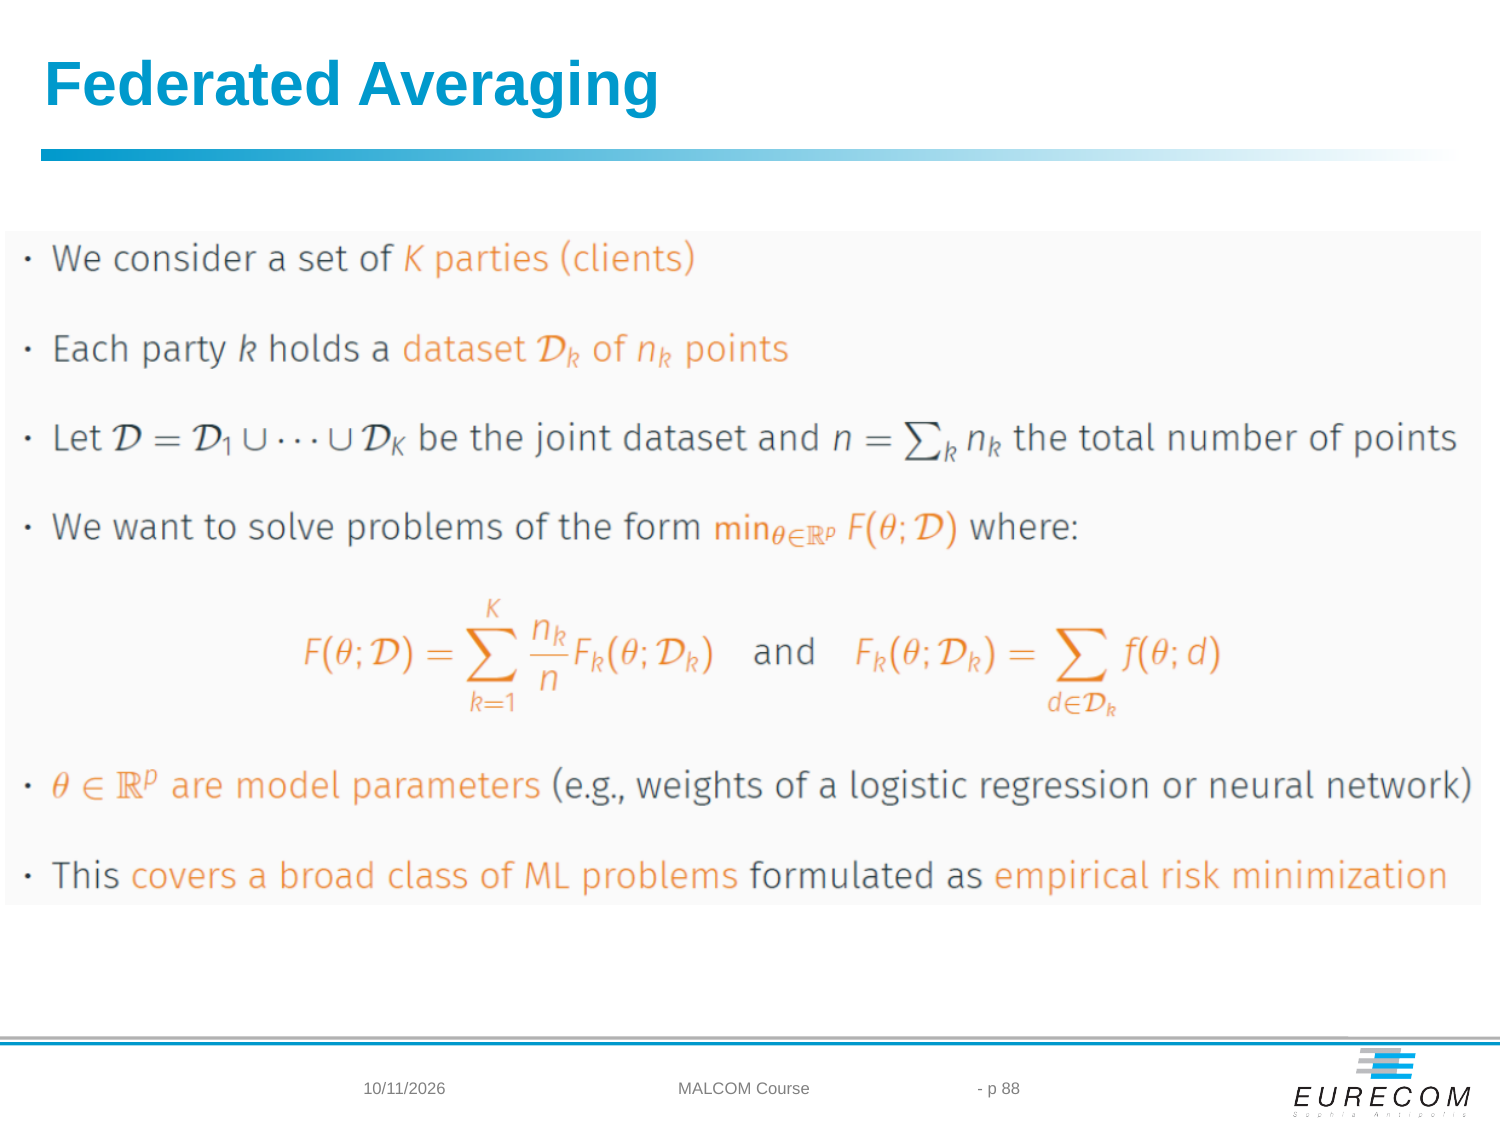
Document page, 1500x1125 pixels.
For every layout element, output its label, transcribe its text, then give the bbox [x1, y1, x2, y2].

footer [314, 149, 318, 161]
footer MALCOM Course [537, 1070, 951, 1103]
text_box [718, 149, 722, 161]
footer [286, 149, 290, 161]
slide_number - p 88 [962, 1070, 1081, 1103]
text_box Federated Averaging [29, 35, 1436, 142]
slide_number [348, 1070, 526, 1103]
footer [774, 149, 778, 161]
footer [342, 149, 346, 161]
picture [1293, 1048, 1477, 1118]
picture [5, 231, 1481, 906]
